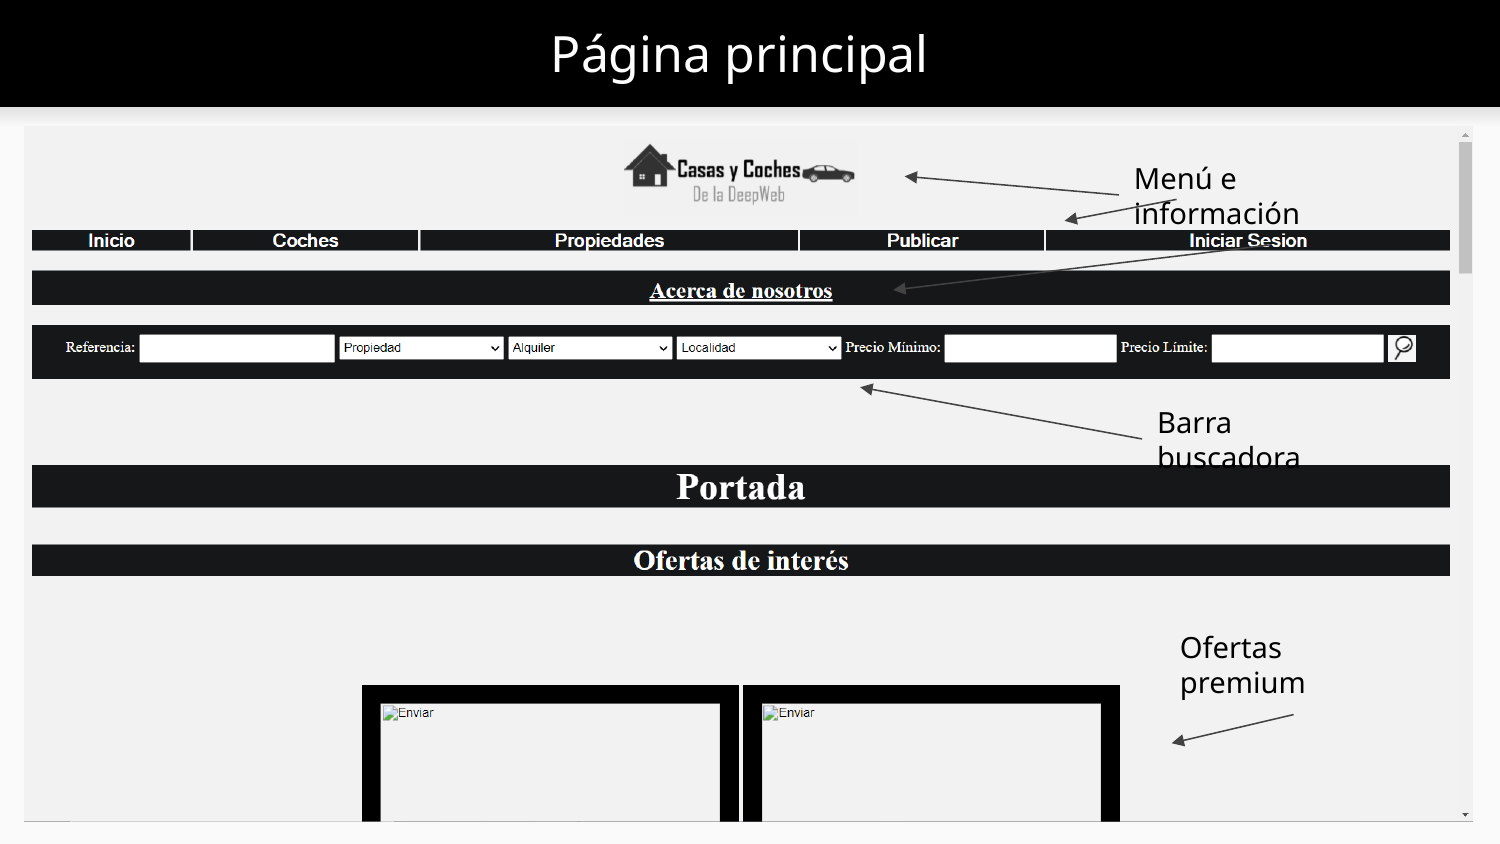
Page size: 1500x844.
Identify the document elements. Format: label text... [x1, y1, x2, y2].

title Página principal [16, 2, 1464, 102]
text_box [859, 386, 1143, 423]
picture [24, 126, 1474, 822]
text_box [892, 210, 1271, 291]
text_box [1171, 680, 1294, 744]
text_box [1064, 199, 1177, 208]
